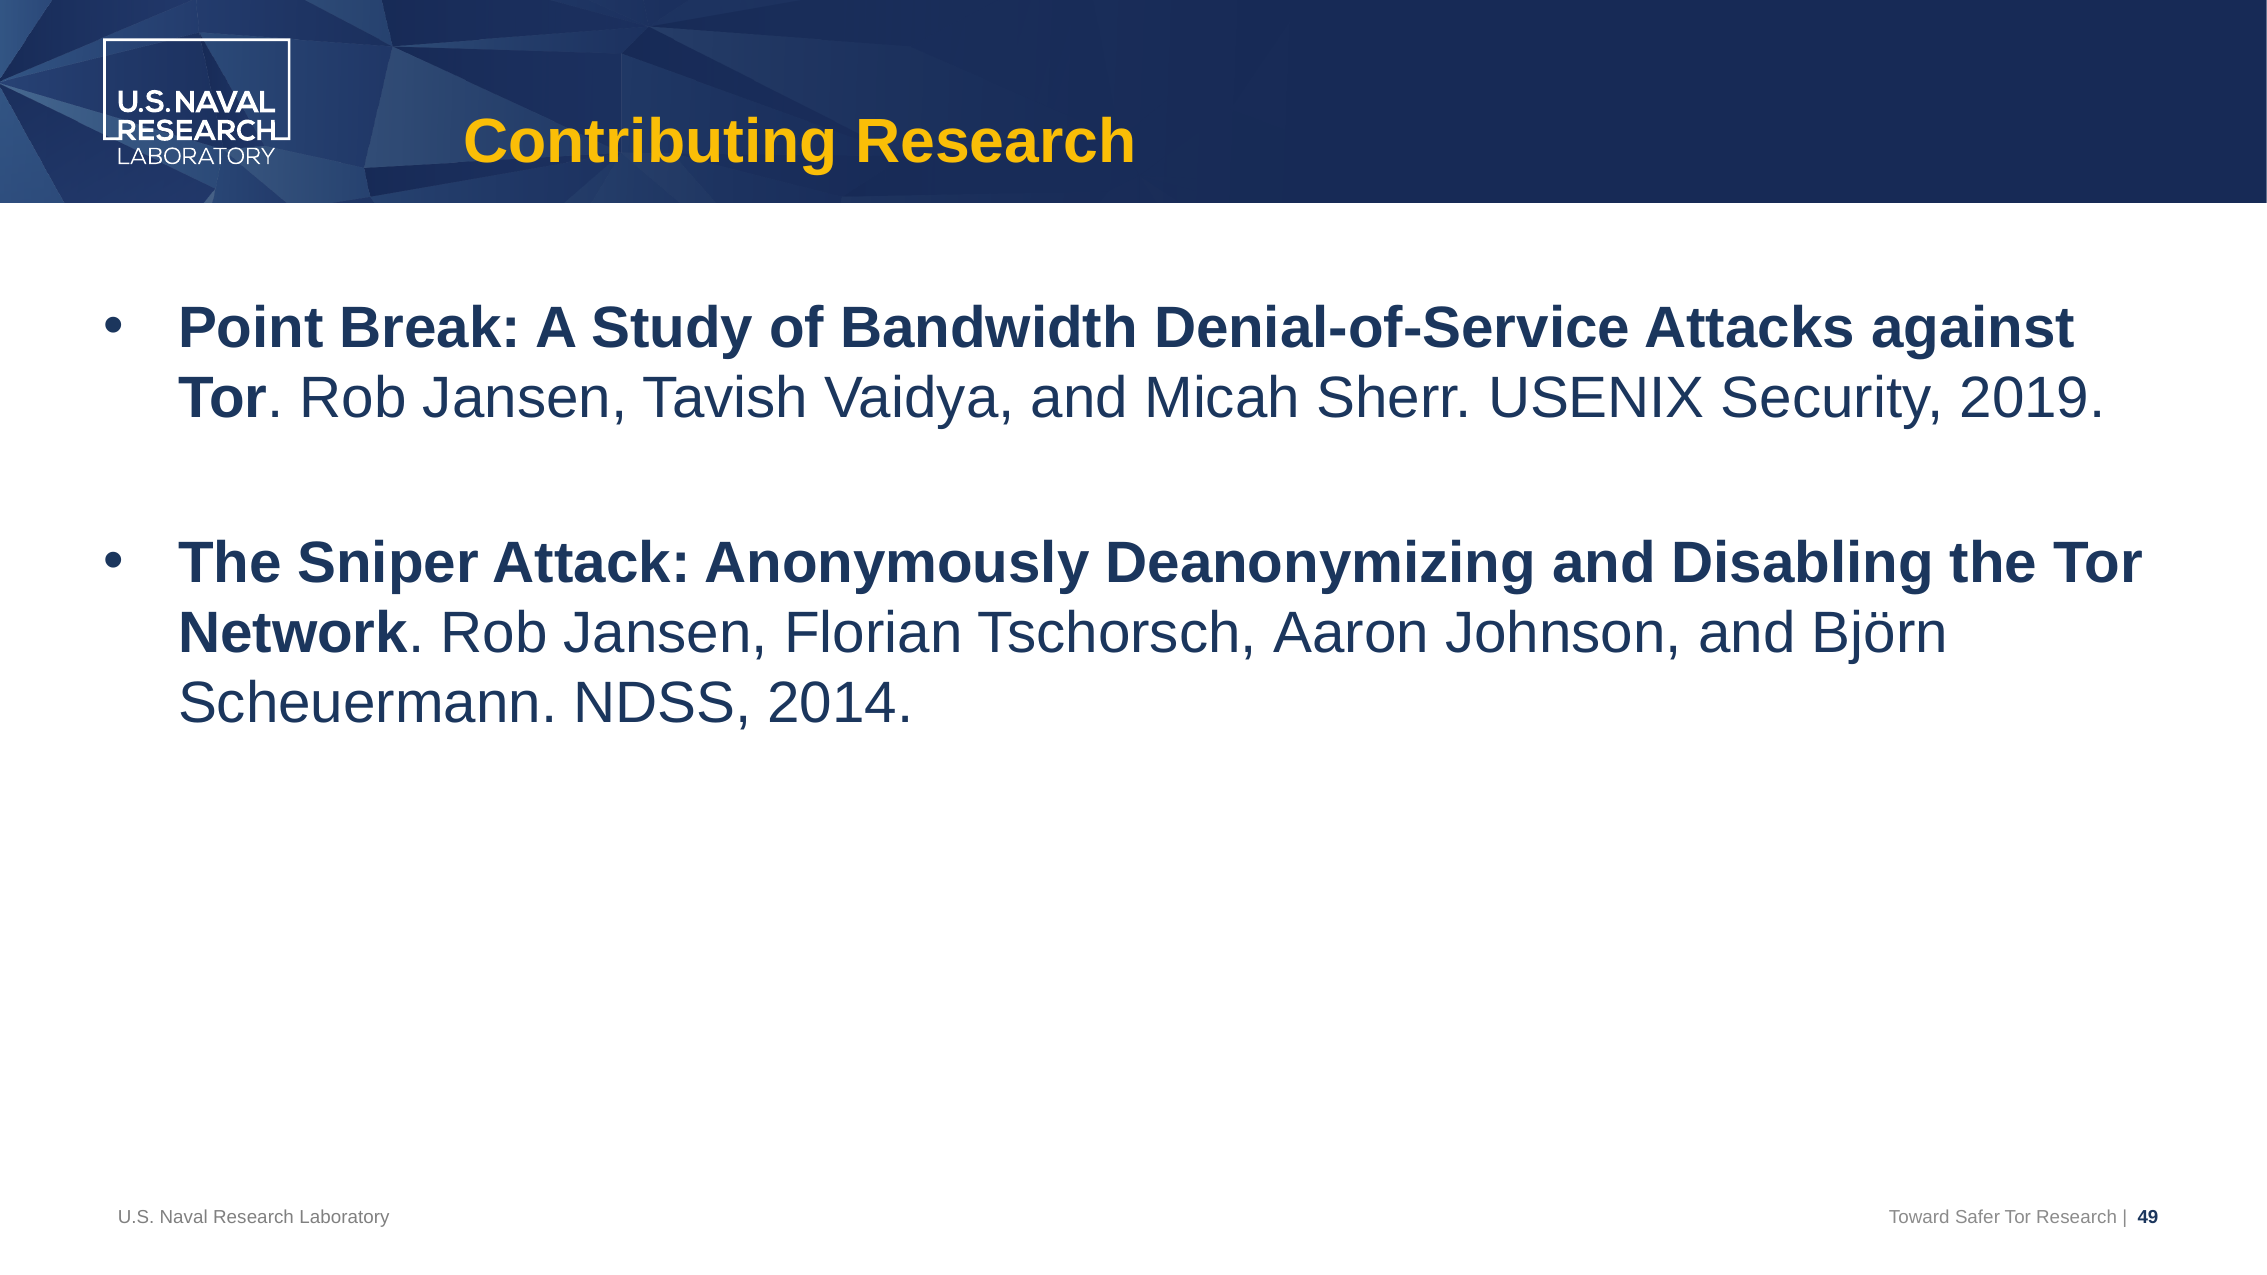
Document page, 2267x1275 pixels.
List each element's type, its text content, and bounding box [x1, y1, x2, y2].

picture [0, 0, 2267, 203]
title Contributing Research [463, 104, 2113, 180]
list Point Break: A Study of Bandwidth Denial-of-Service Attacks against Tor. Rob Jansen, Tavish Vaidya, and Micah Sherr. USENIX Security, 2019. The Sniper Attack: Anonymously Deanonymizing and Disabling the Tor Network. Rob Jansen, Florian Tschorsch, Aaron Johnson, and Björn Scheuermann. NDSS, 2014. [103, 289, 2159, 1152]
footer U.S. Naval Research Laboratory [103, 1181, 868, 1250]
slide_number Toward Safer Tor Research | 49 [1255, 1181, 2159, 1250]
